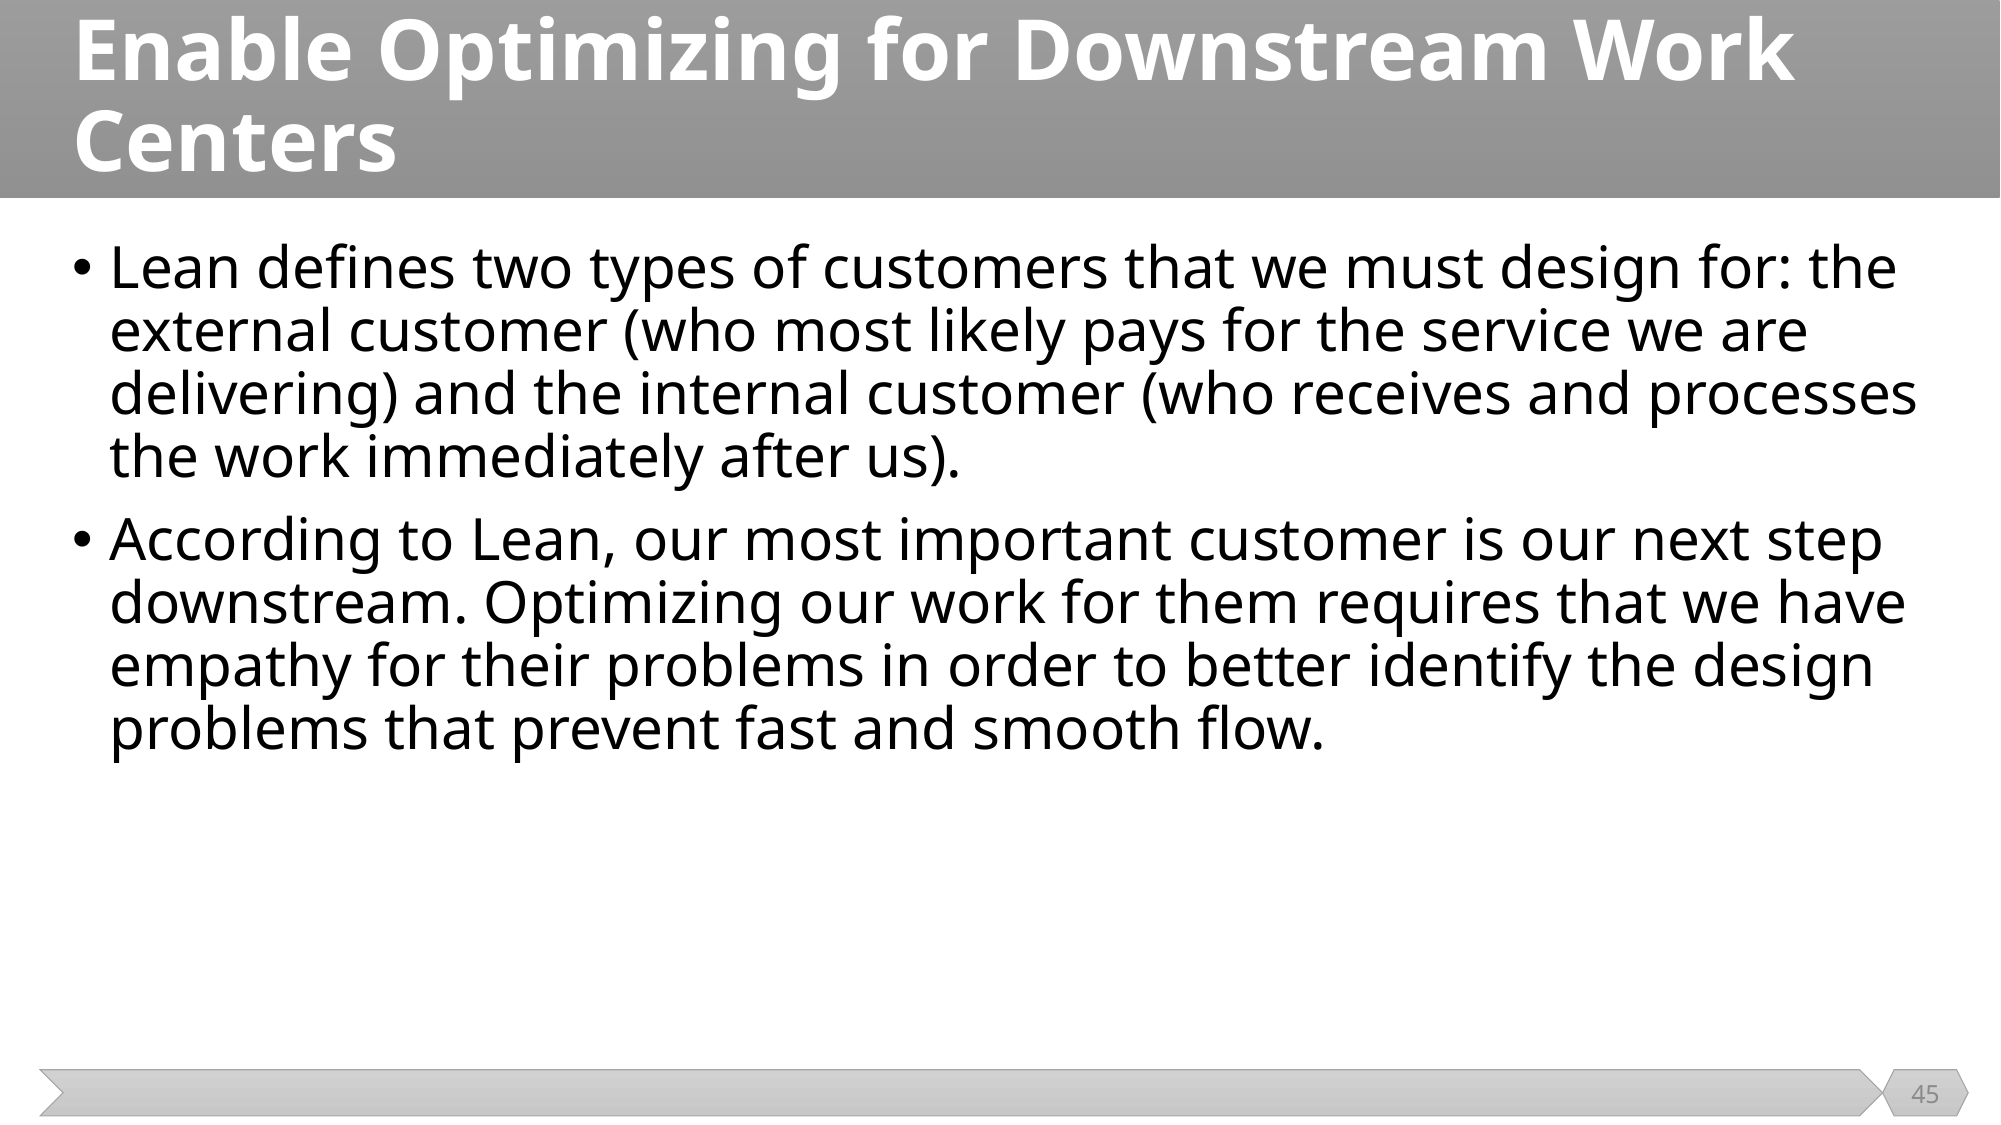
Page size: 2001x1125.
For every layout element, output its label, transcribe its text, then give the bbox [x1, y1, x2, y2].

slide_number 45 [1882, 1065, 1969, 1125]
title Enable Optimizing for Downstream Work Centers [56, 0, 1969, 199]
list Lean defines two types of customers that we must design for: the external customer (who most likely pays for the service we are delivering) and the internal customer (who receives and processes the work immediately after us). According to Lean, our most important customer is our next step downstream. Optimizing our work for them requires that we have empathy for their problems in order to better identify the design problems that prevent fast and smooth flow. [56, 230, 1969, 1010]
